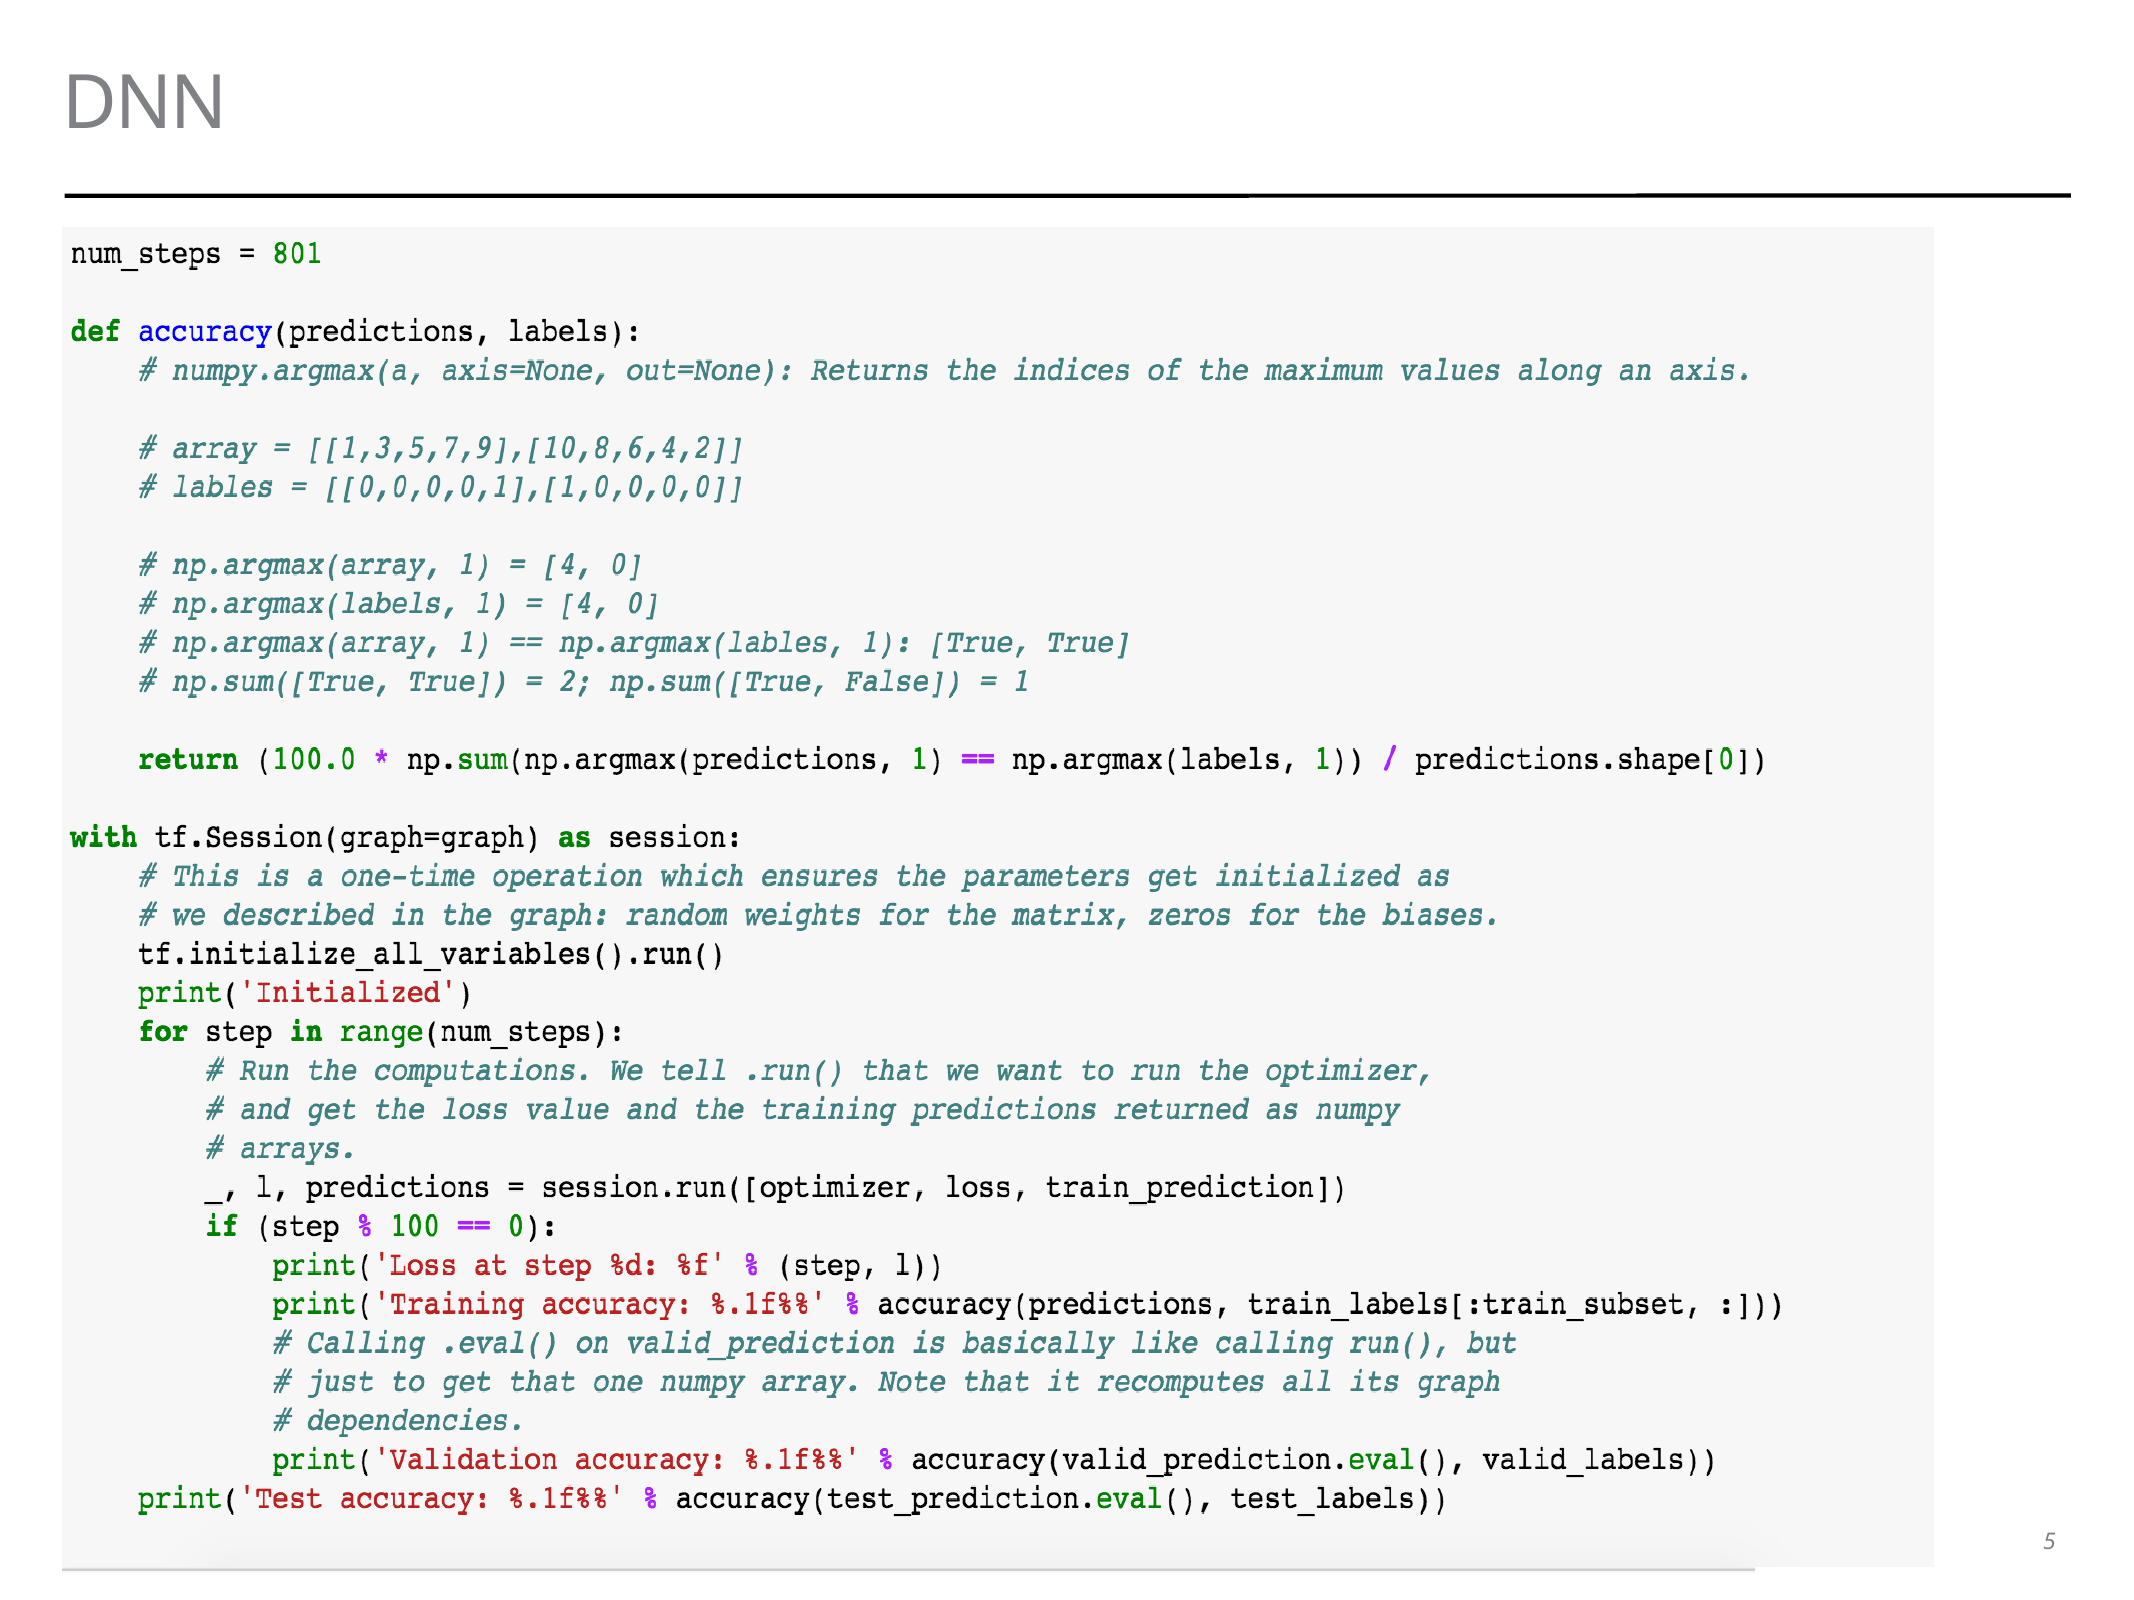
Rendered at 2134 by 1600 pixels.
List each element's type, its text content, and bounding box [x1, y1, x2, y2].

title DNN [62, 50, 2071, 169]
slide_number 5 [2026, 1518, 2071, 1567]
picture [62, 227, 1934, 1573]
